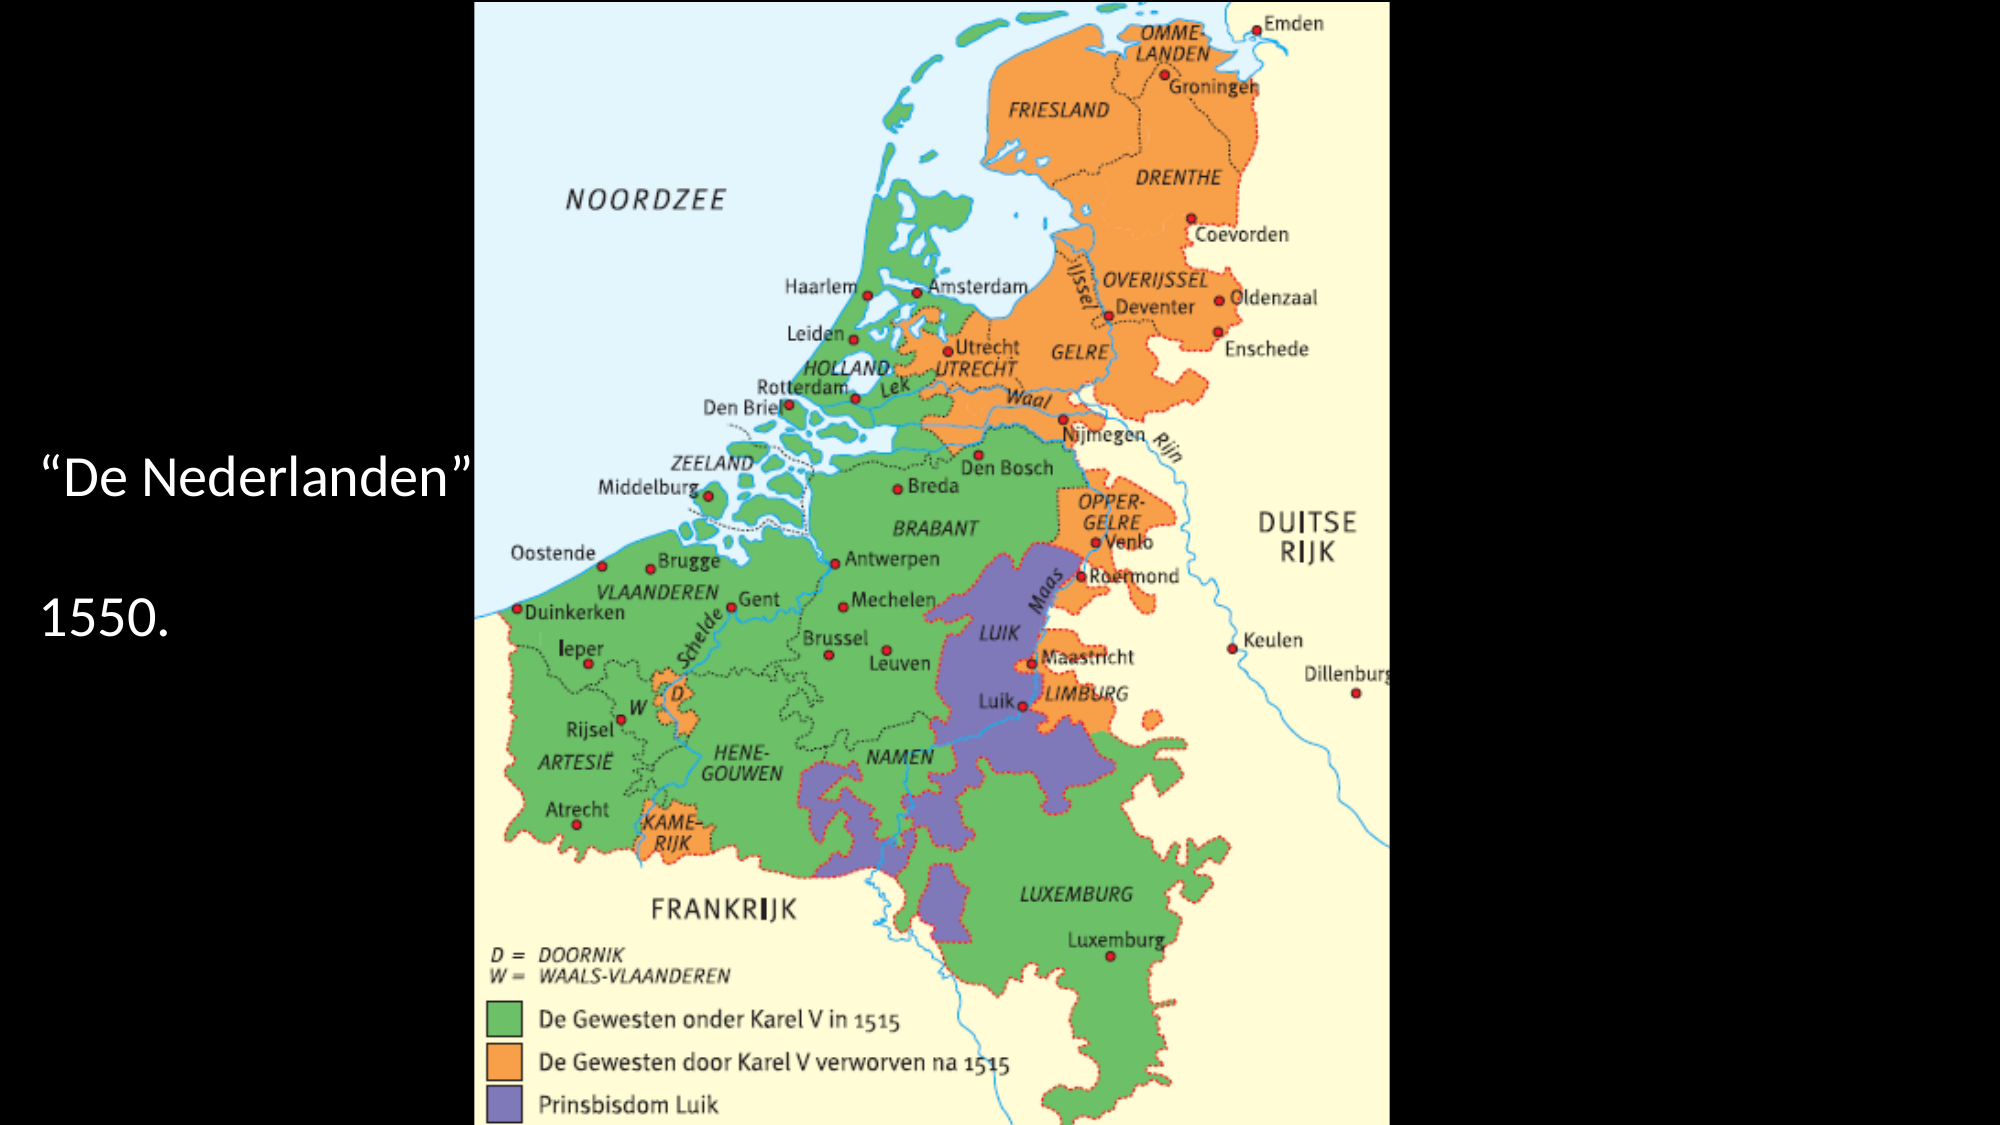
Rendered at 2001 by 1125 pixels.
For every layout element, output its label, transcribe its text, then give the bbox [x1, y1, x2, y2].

picture [474, 2, 1390, 1125]
text_box “De Nederlanden” 1550. [24, 430, 474, 655]
